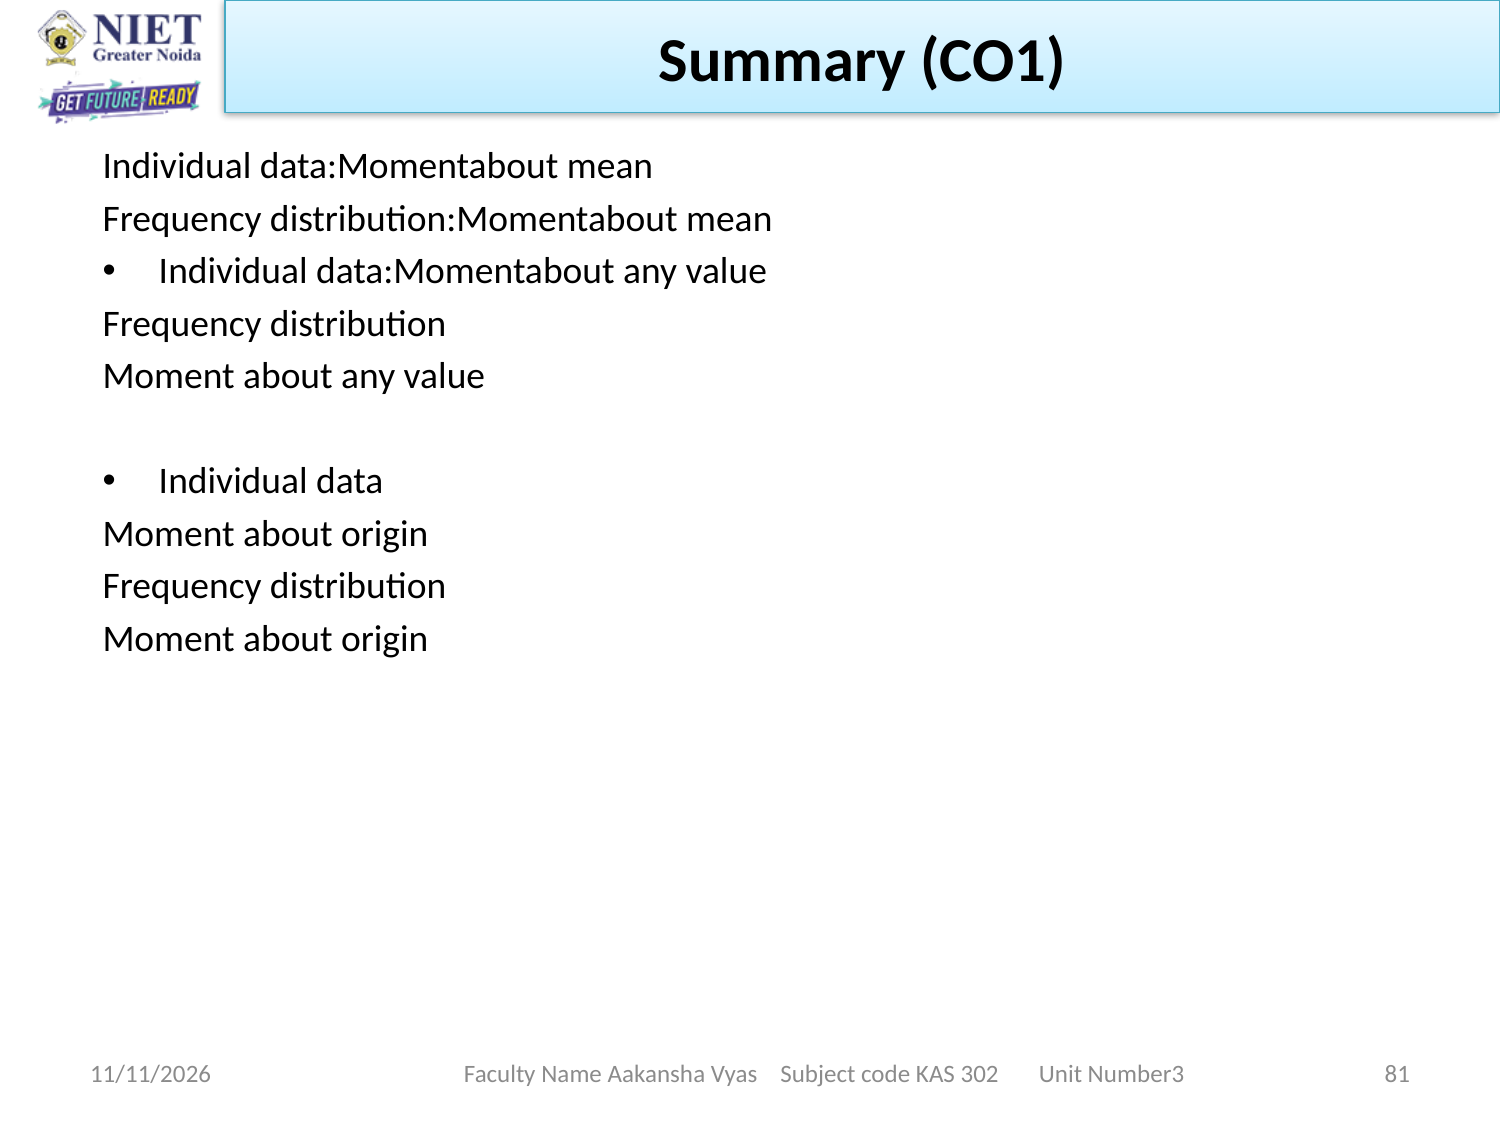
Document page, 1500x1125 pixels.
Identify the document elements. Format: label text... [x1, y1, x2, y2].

picture [0, 0, 238, 135]
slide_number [75, 1042, 412, 1103]
slide_number 81 [1074, 1042, 1425, 1103]
footer Faculty Name Aakansha Vyas Subject code KAS 302 Unit Number3 [412, 1042, 1074, 1103]
text_box Summary (CO1) [238, 0, 1500, 113]
